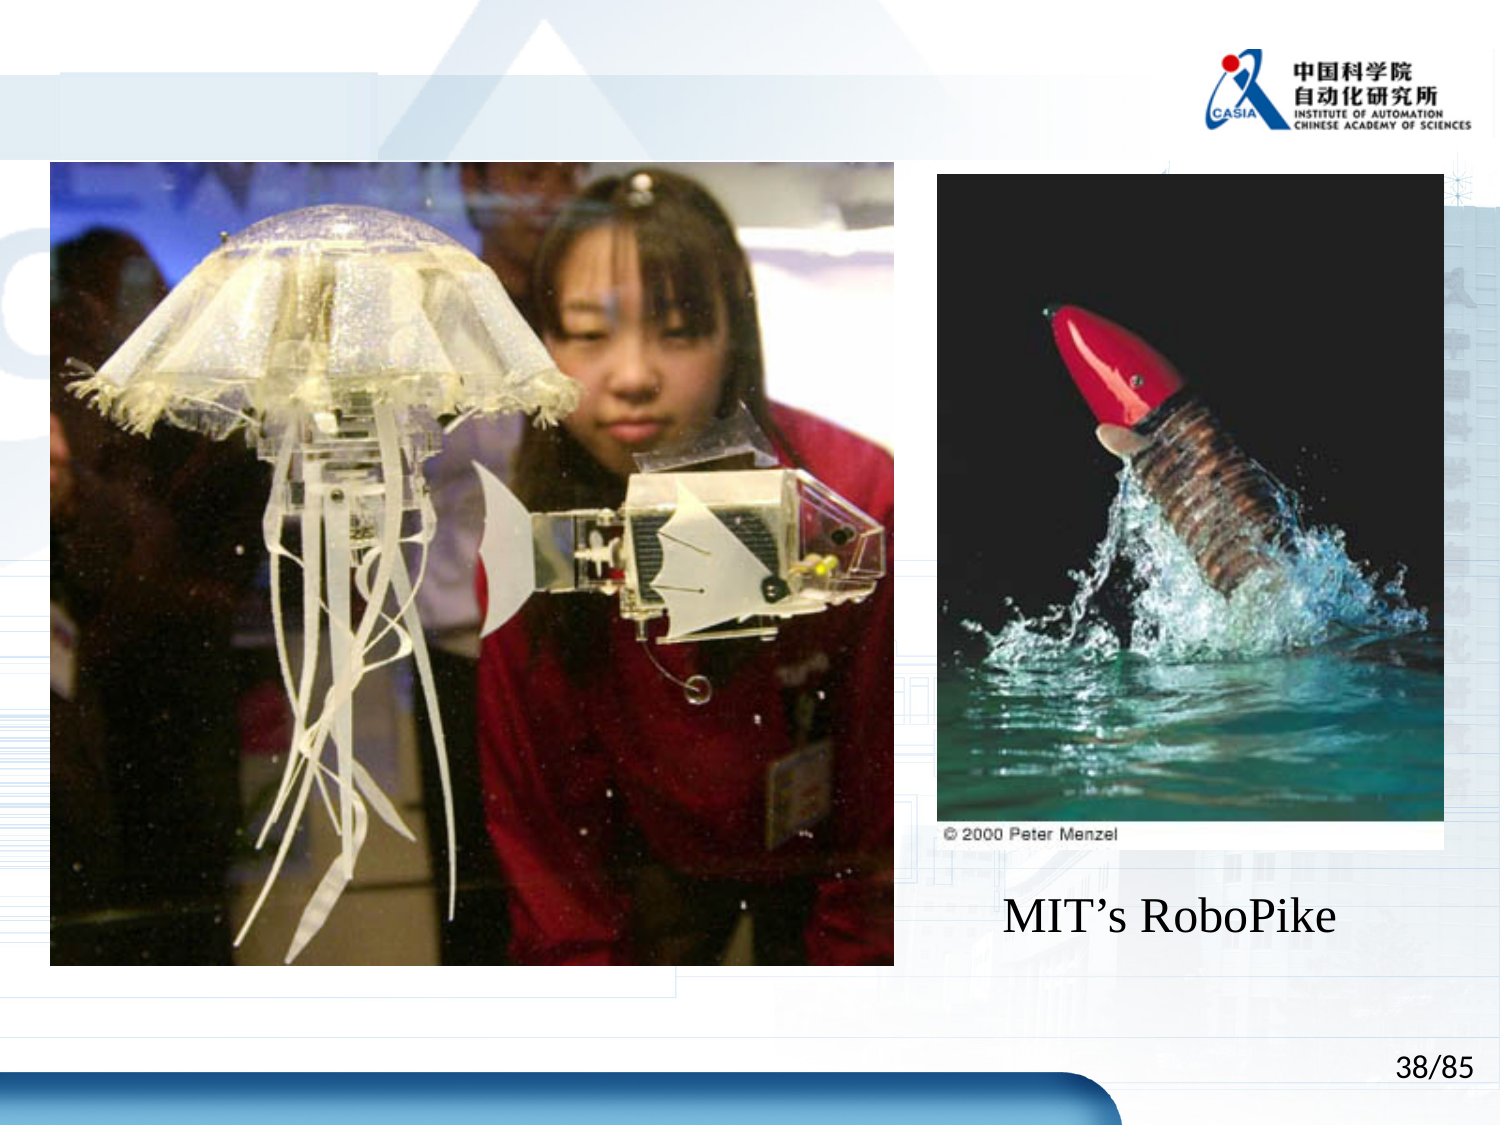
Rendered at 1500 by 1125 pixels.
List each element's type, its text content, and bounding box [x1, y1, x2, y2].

slide_number 38/85 [1139, 1034, 1491, 1095]
picture [0, 0, 1500, 1125]
text_box MIT’s RoboPike [987, 874, 1388, 950]
